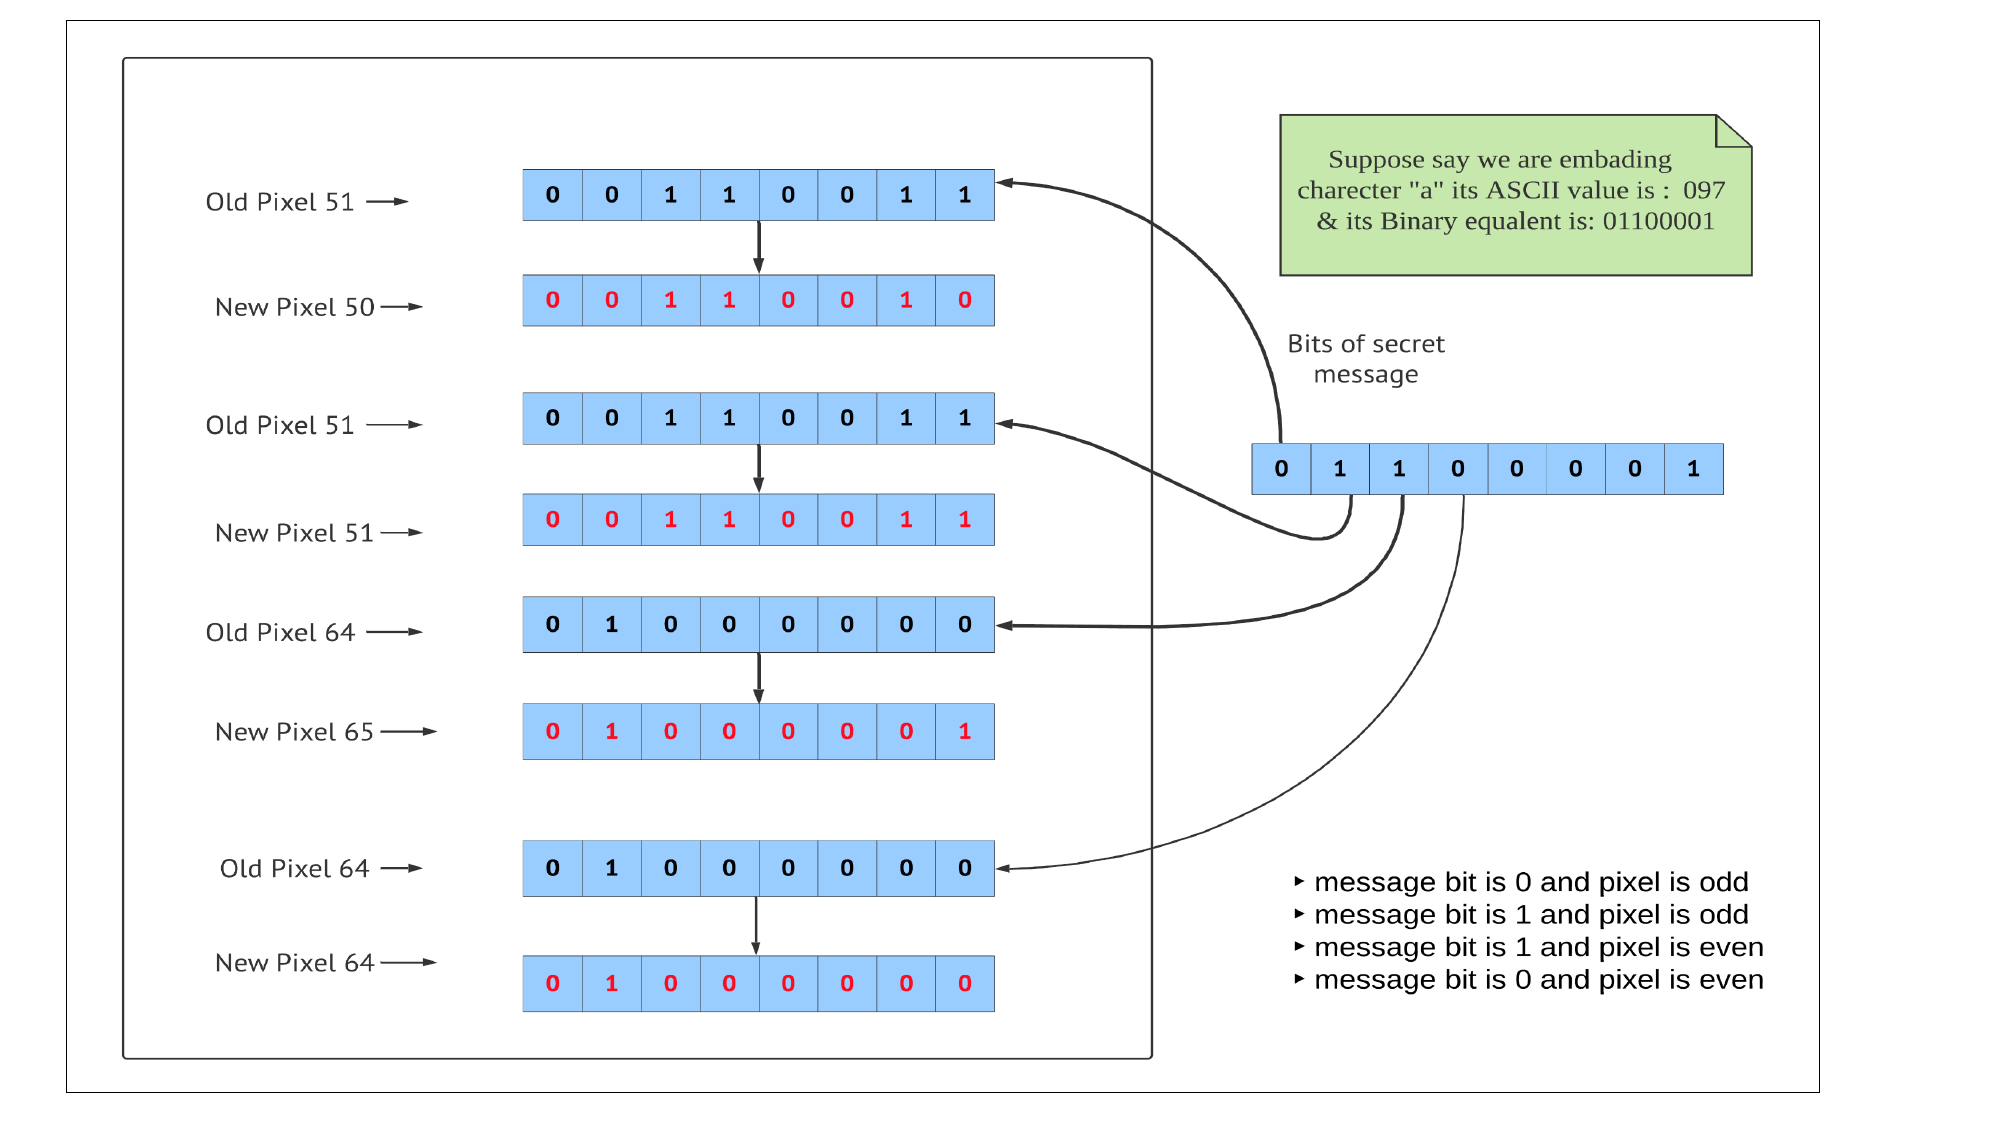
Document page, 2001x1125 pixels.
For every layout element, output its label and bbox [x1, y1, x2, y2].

picture [66, 20, 1820, 1093]
